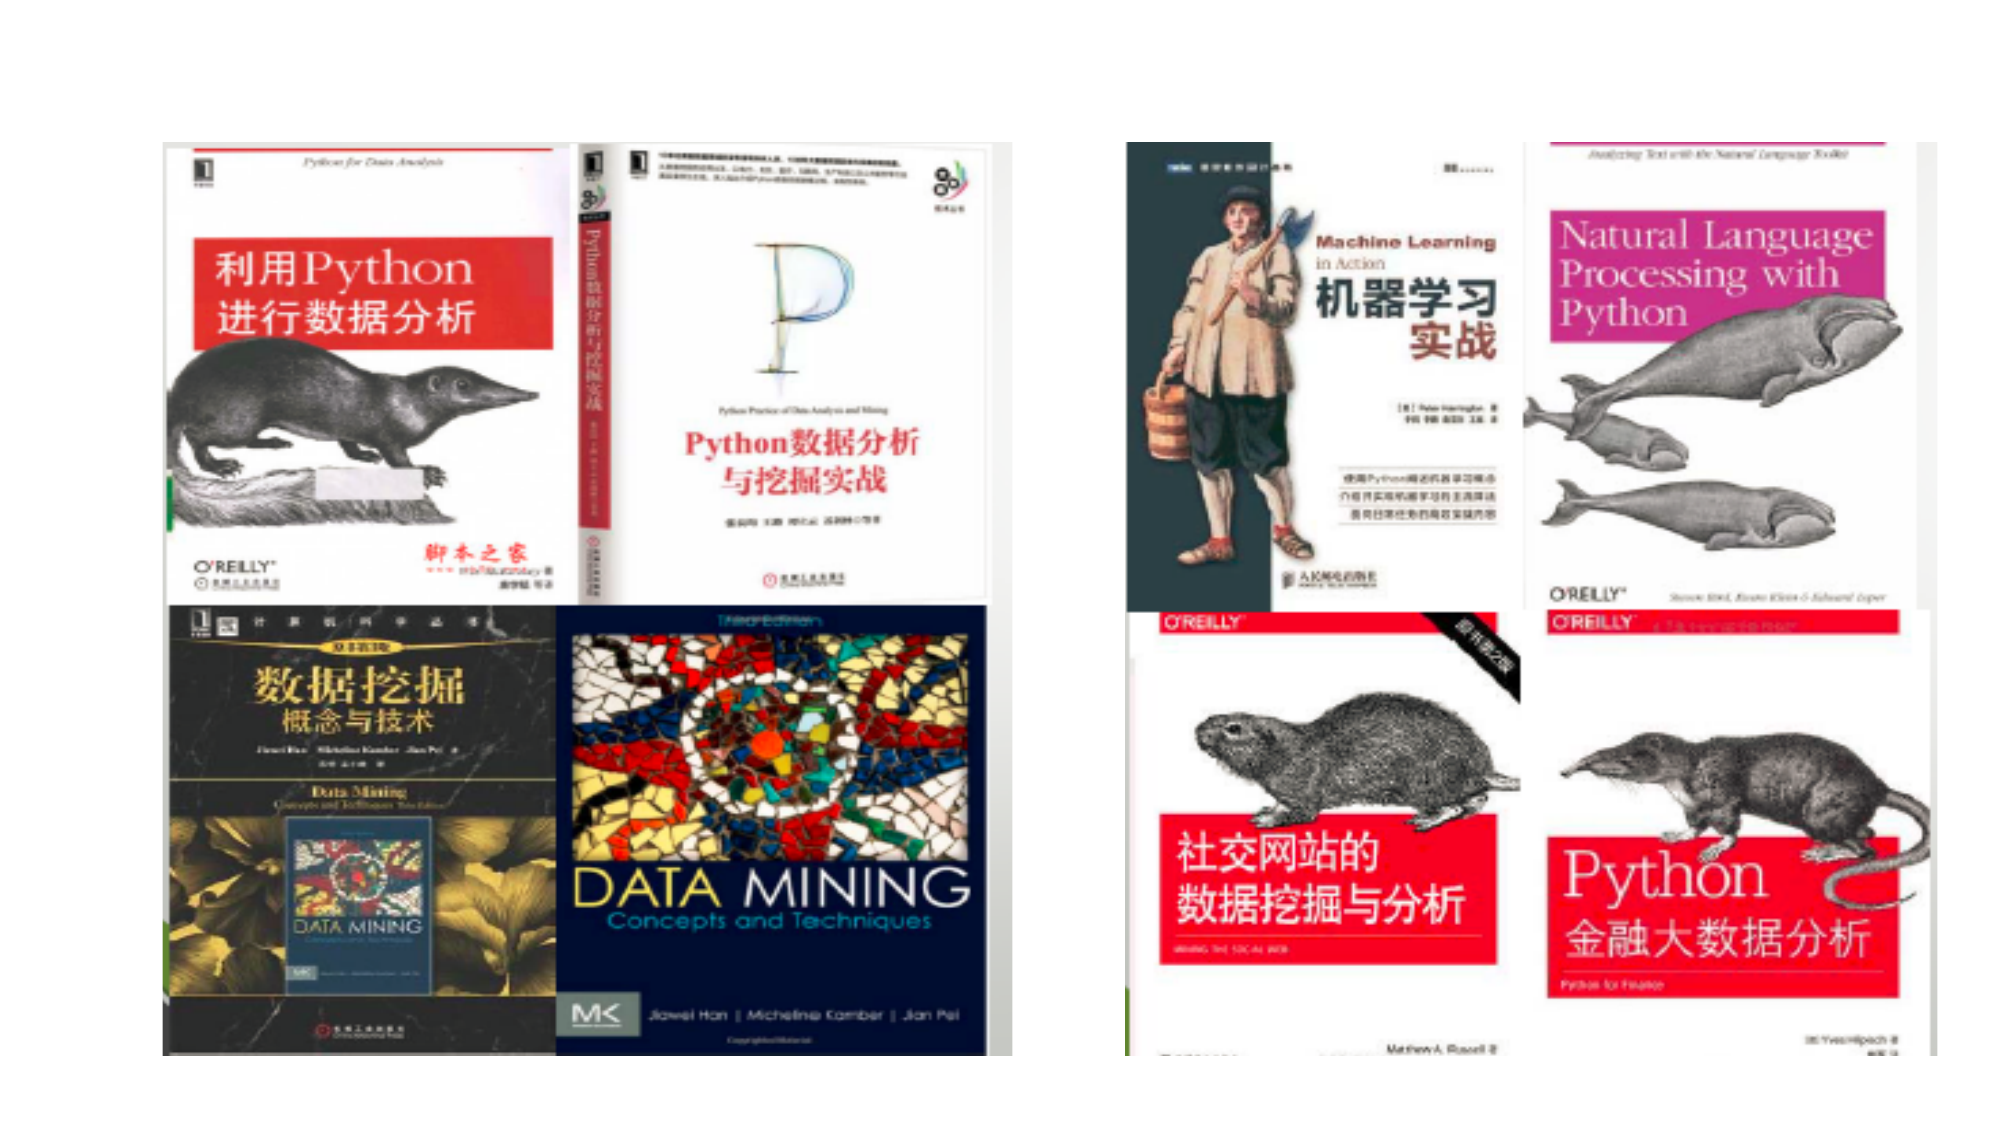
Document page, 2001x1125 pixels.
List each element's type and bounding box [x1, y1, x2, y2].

picture [162, 142, 1013, 1056]
picture [1124, 142, 1938, 1056]
